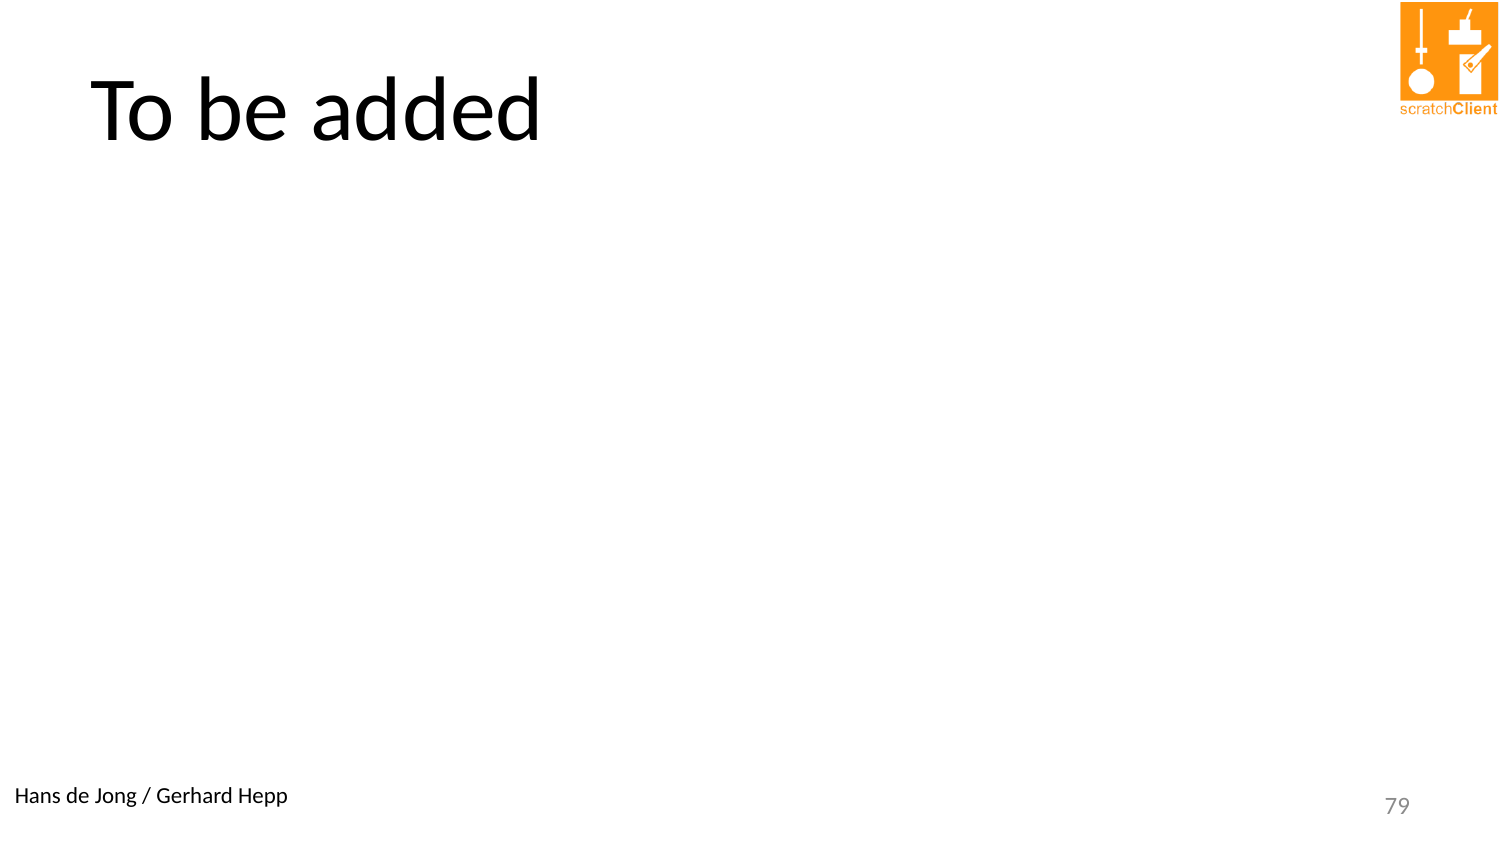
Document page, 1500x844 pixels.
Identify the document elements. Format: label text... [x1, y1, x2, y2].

picture [1398, 2, 1499, 118]
title To be added [75, 33, 1425, 175]
slide_number 79 [1340, 782, 1425, 827]
